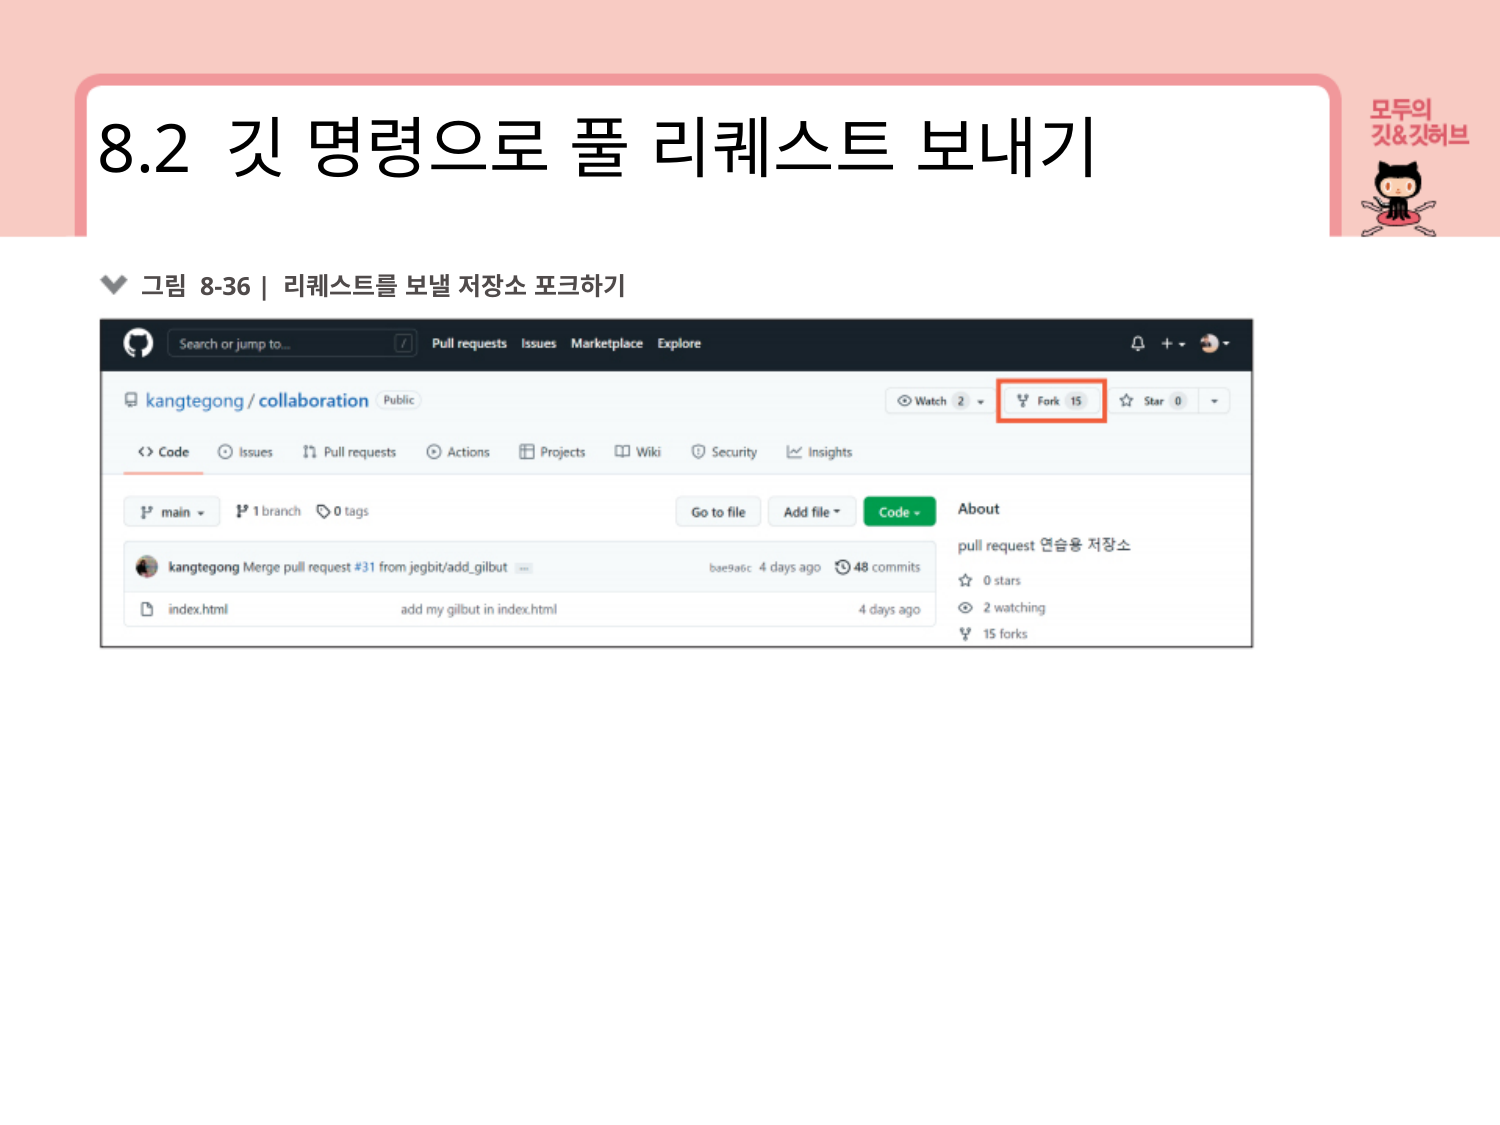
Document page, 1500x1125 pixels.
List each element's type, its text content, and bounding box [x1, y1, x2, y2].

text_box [97, 260, 1374, 307]
text_box 8.2 깃 명령으로 풀 리퀘스트 보내기 [82, 61, 1413, 193]
picture [0, 0, 1500, 1125]
